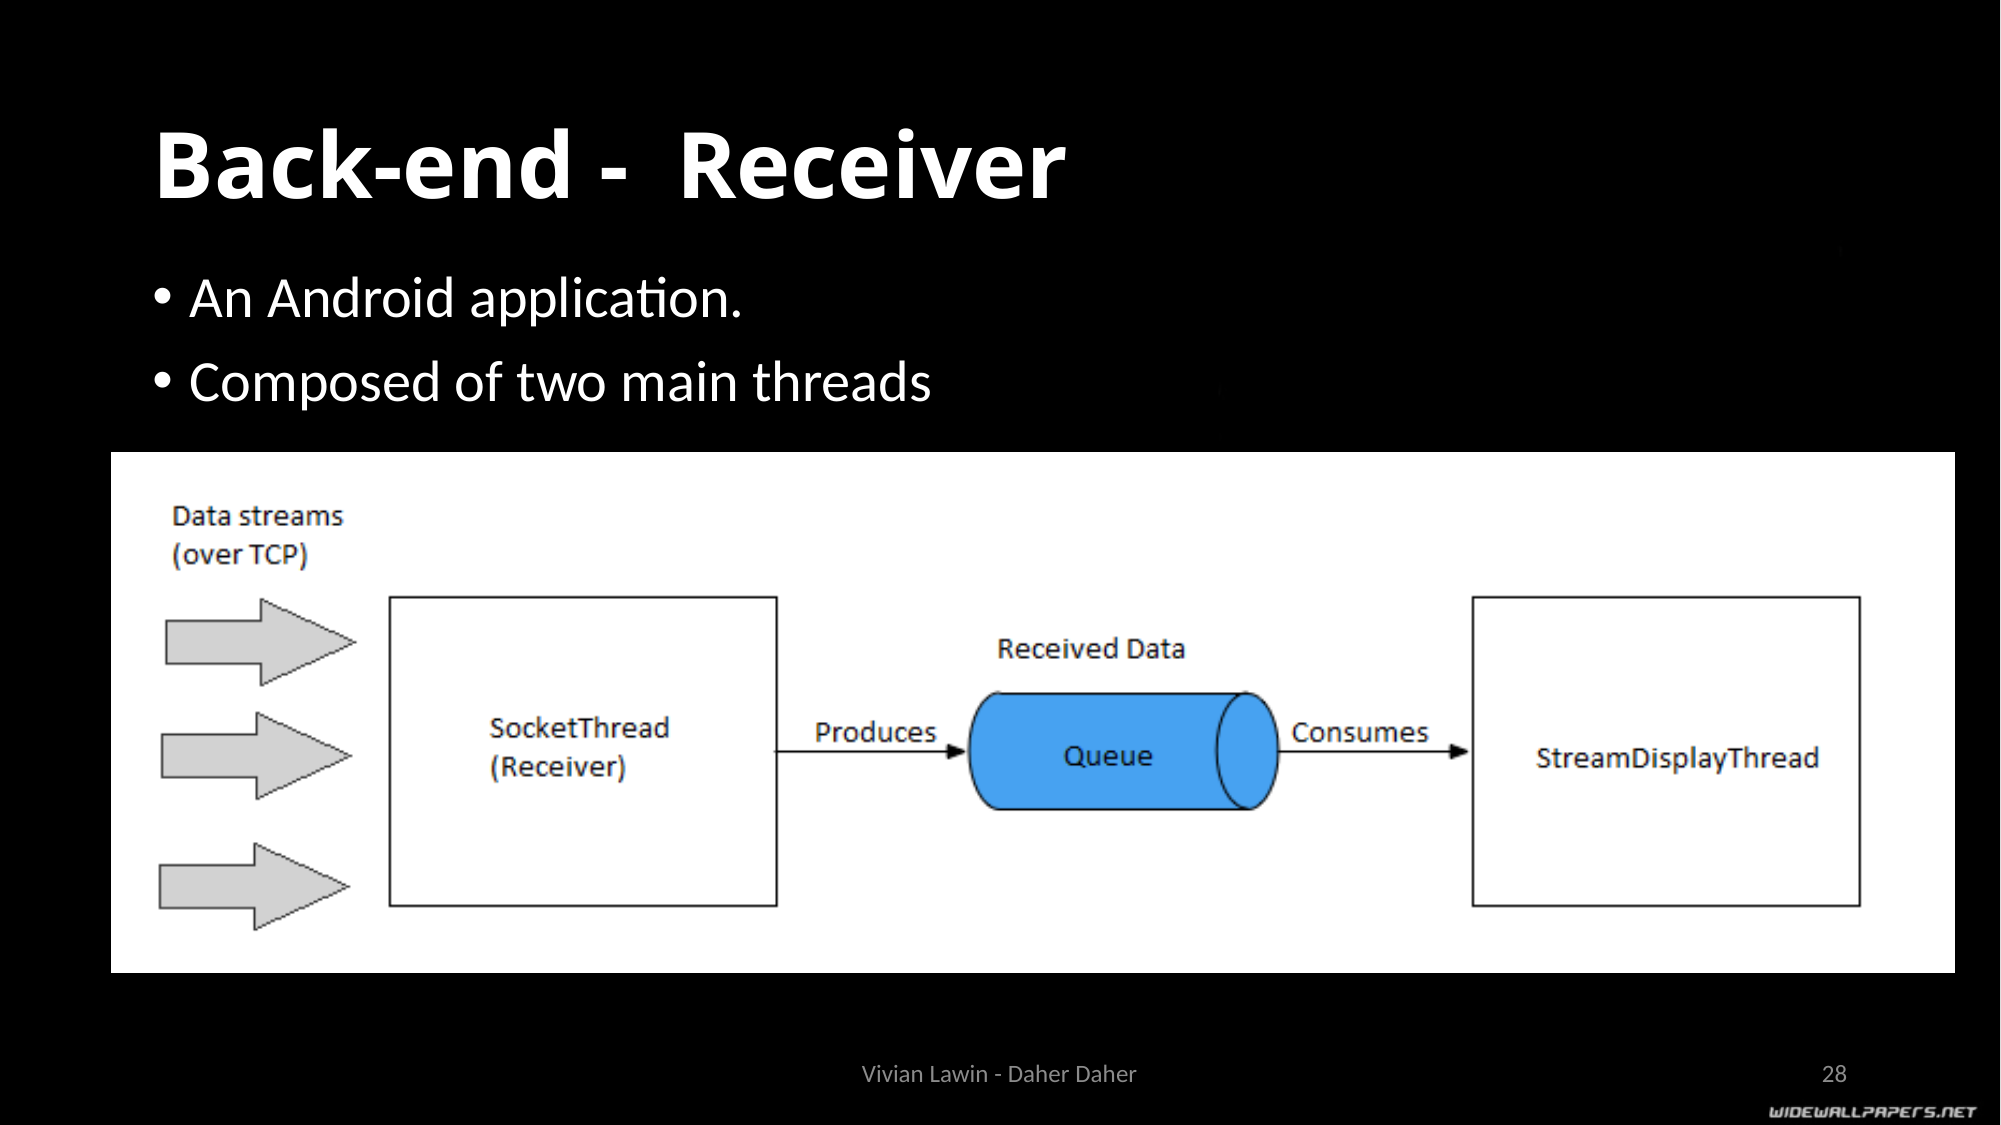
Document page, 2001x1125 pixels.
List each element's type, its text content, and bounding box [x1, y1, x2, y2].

picture [0, 0, 2001, 1125]
title Back-end - Receiver [137, 59, 1863, 260]
slide_number 28 [1412, 1042, 1863, 1103]
list An Android application. Composed of two main threads [137, 260, 1863, 451]
footer Vivian Lawin - Daher Daher [662, 1042, 1338, 1103]
